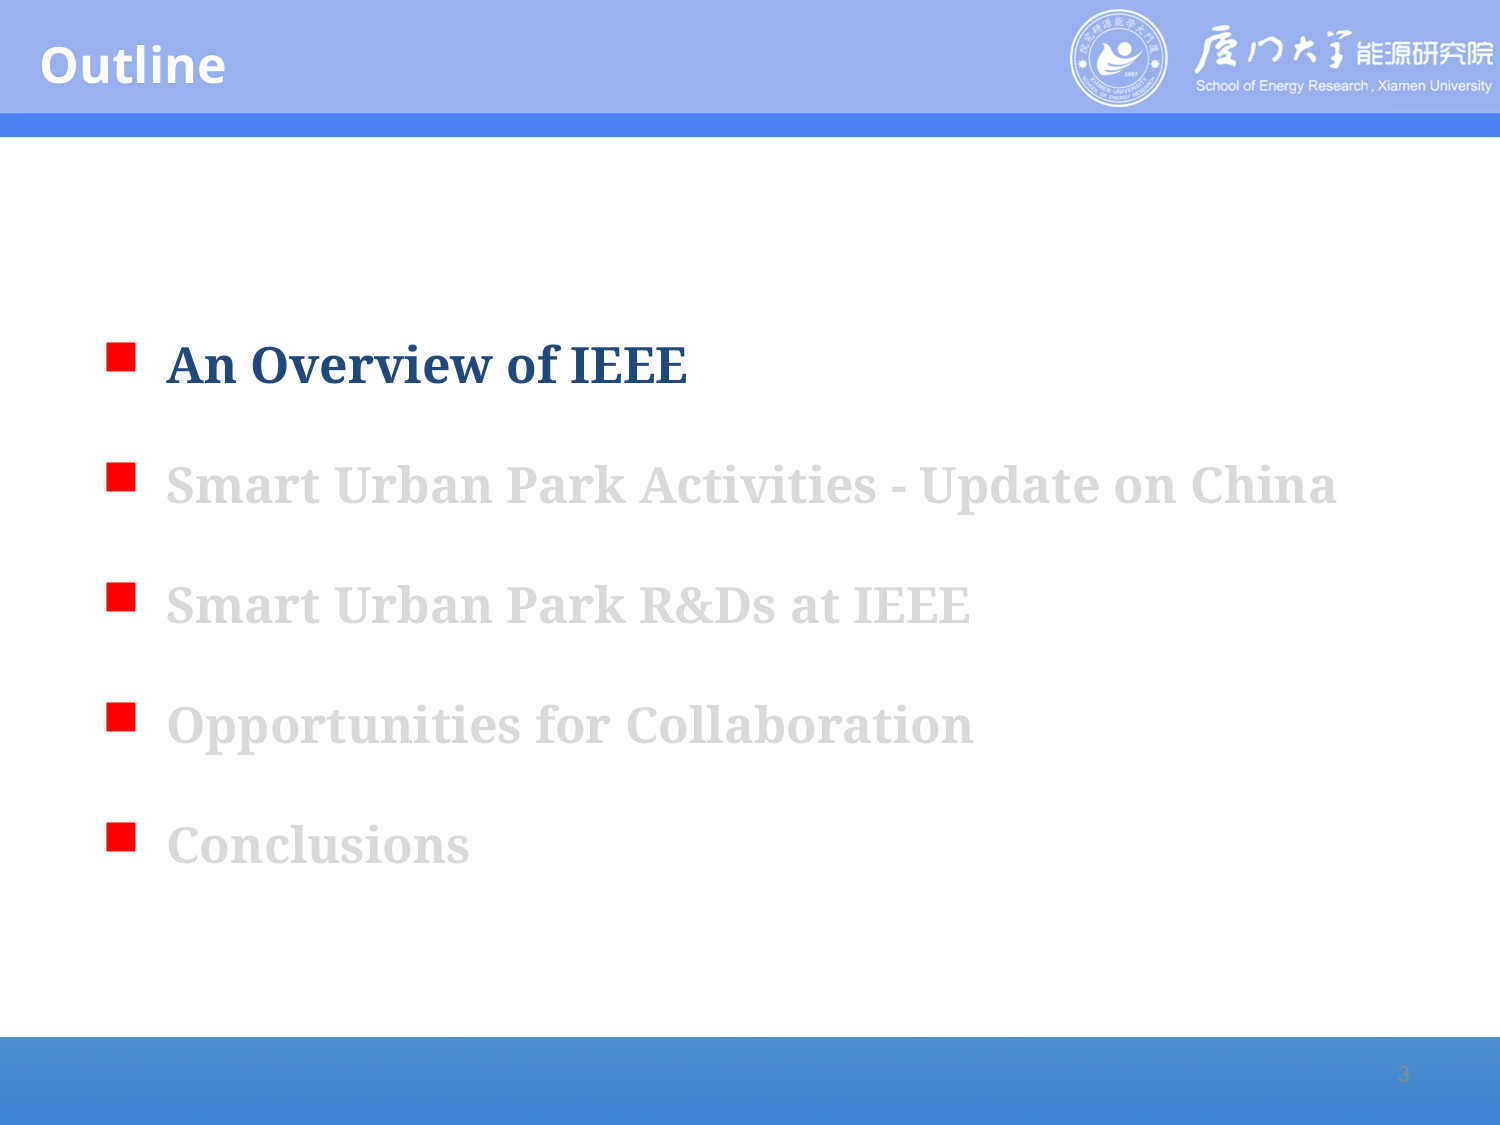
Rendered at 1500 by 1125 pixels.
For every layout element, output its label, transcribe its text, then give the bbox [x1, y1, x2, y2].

picture [0, 1037, 1500, 1125]
text_box Outline [24, 26, 1100, 102]
text_box An Overview of IEEE Smart Urban Park Activities - Update on China Smart Urban Park R&Ds at IEEE Opportunities for Collaboration Conclusions [87, 266, 1425, 882]
slide_number 3 [1074, 1042, 1425, 1103]
picture [1070, 9, 1493, 107]
